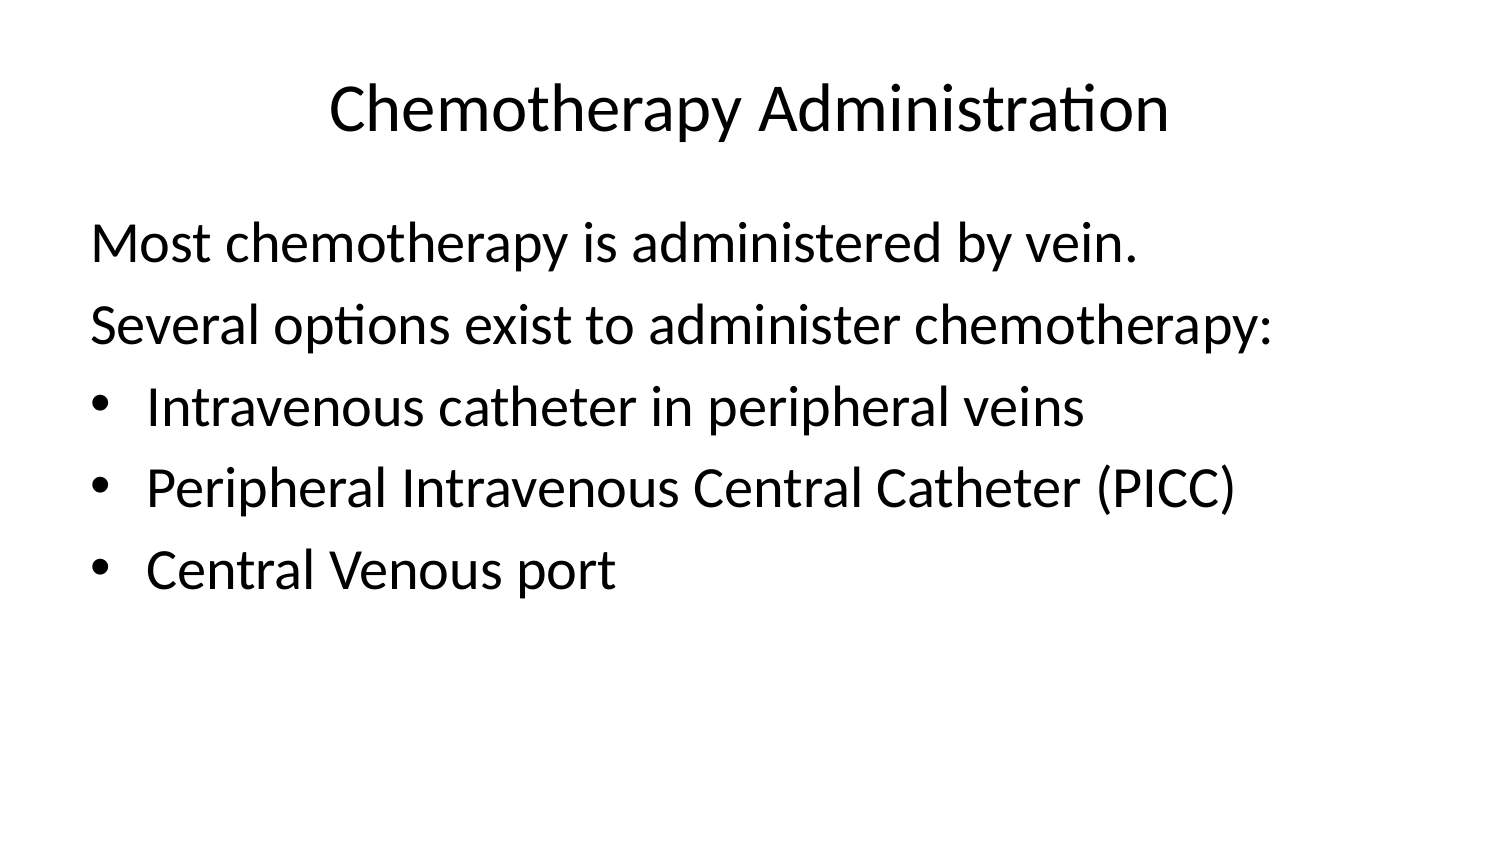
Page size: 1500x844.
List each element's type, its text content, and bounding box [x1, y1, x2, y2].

title Chemotherapy Administration [75, 33, 1425, 175]
list Most chemotherapy is administered by vein. Several options exist to administer chemotherapy: Intravenous catheter in peripheral veins Peripheral Intravenous Central Catheter (PICC) Central Venous port [75, 196, 1425, 754]
